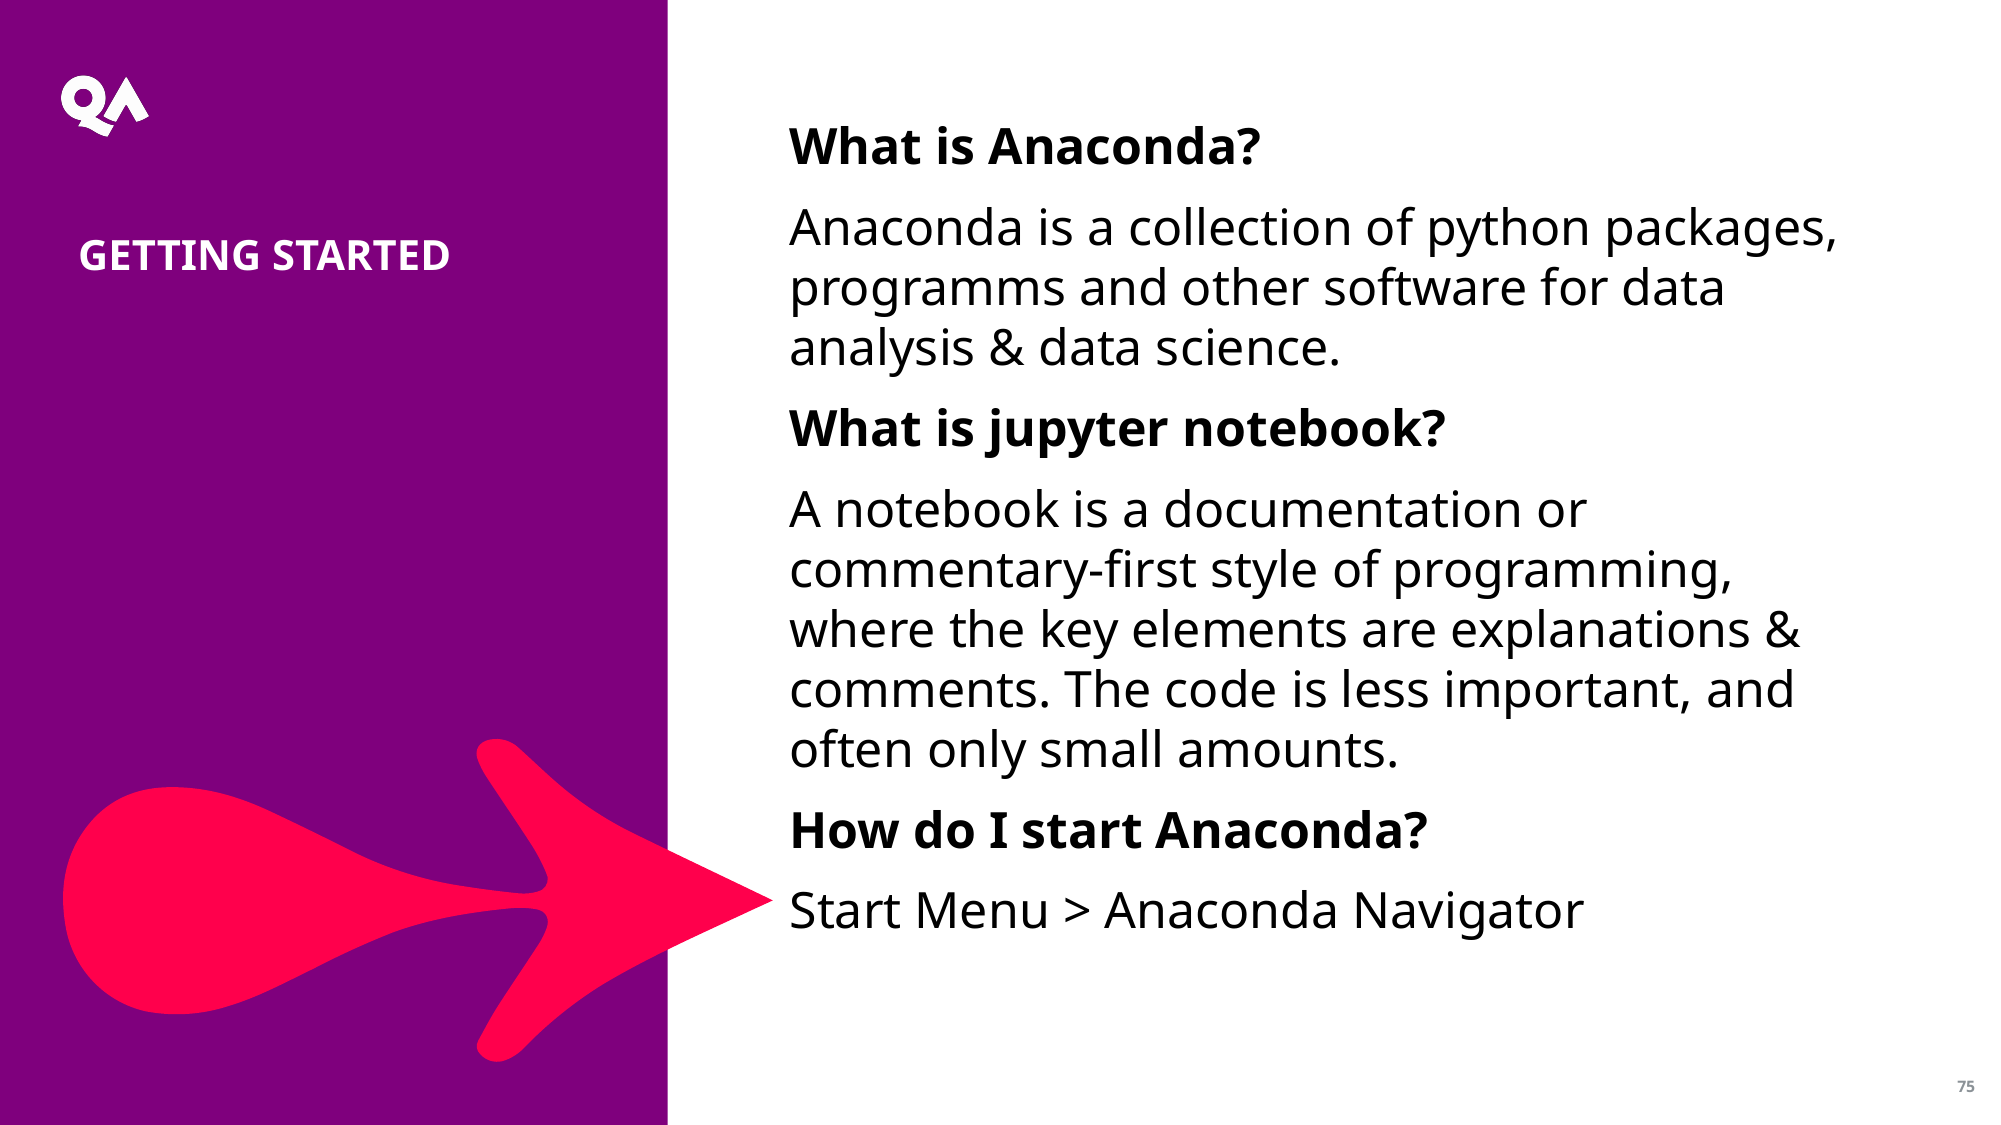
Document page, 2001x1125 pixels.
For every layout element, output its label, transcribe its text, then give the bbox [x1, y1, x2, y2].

picture [44, 61, 166, 148]
list Getting started [63, 221, 628, 673]
list What is Anaconda? Anaconda is a collection of python packages, programms and other software for data analysis & data science. What is jupyter notebook? A notebook is a documentation or commentary-first style of programming, where the key elements are explanations & comments. The code is less important, and often only small amounts. How do I start Anaconda? Start Menu > Anaconda Navigator [774, 107, 1886, 947]
slide_number 75 [1846, 1068, 1976, 1098]
